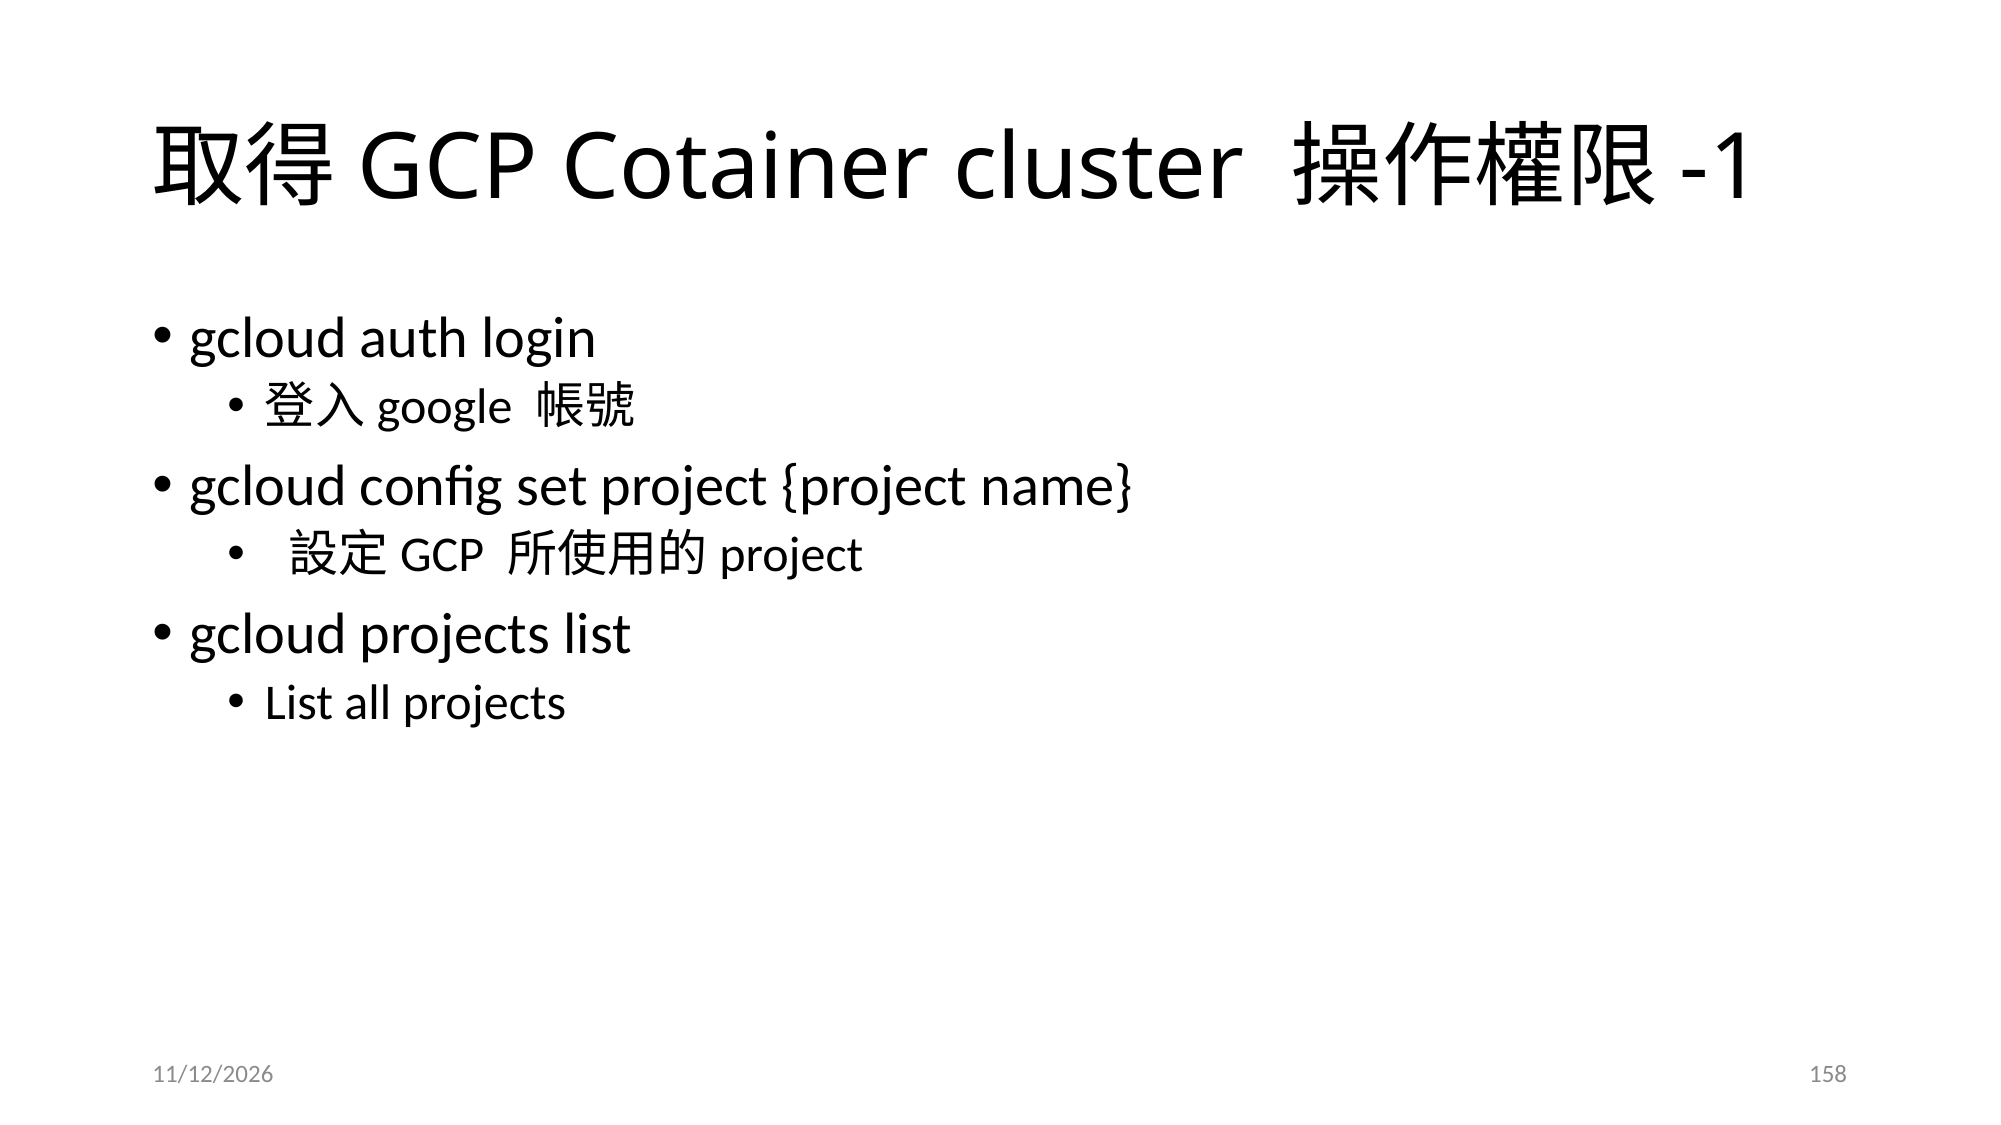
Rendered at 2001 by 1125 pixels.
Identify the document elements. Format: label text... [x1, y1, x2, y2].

title 取得GCP Cotainer cluster 操作權限-1 [137, 59, 1863, 278]
list gcloud auth login 登入google 帳號 gcloud config set project {project name} 設定GCP 所使用的project gcloud projects list List all projects [137, 299, 1863, 1014]
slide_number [137, 1042, 588, 1103]
slide_number 158 [1412, 1042, 1863, 1103]
